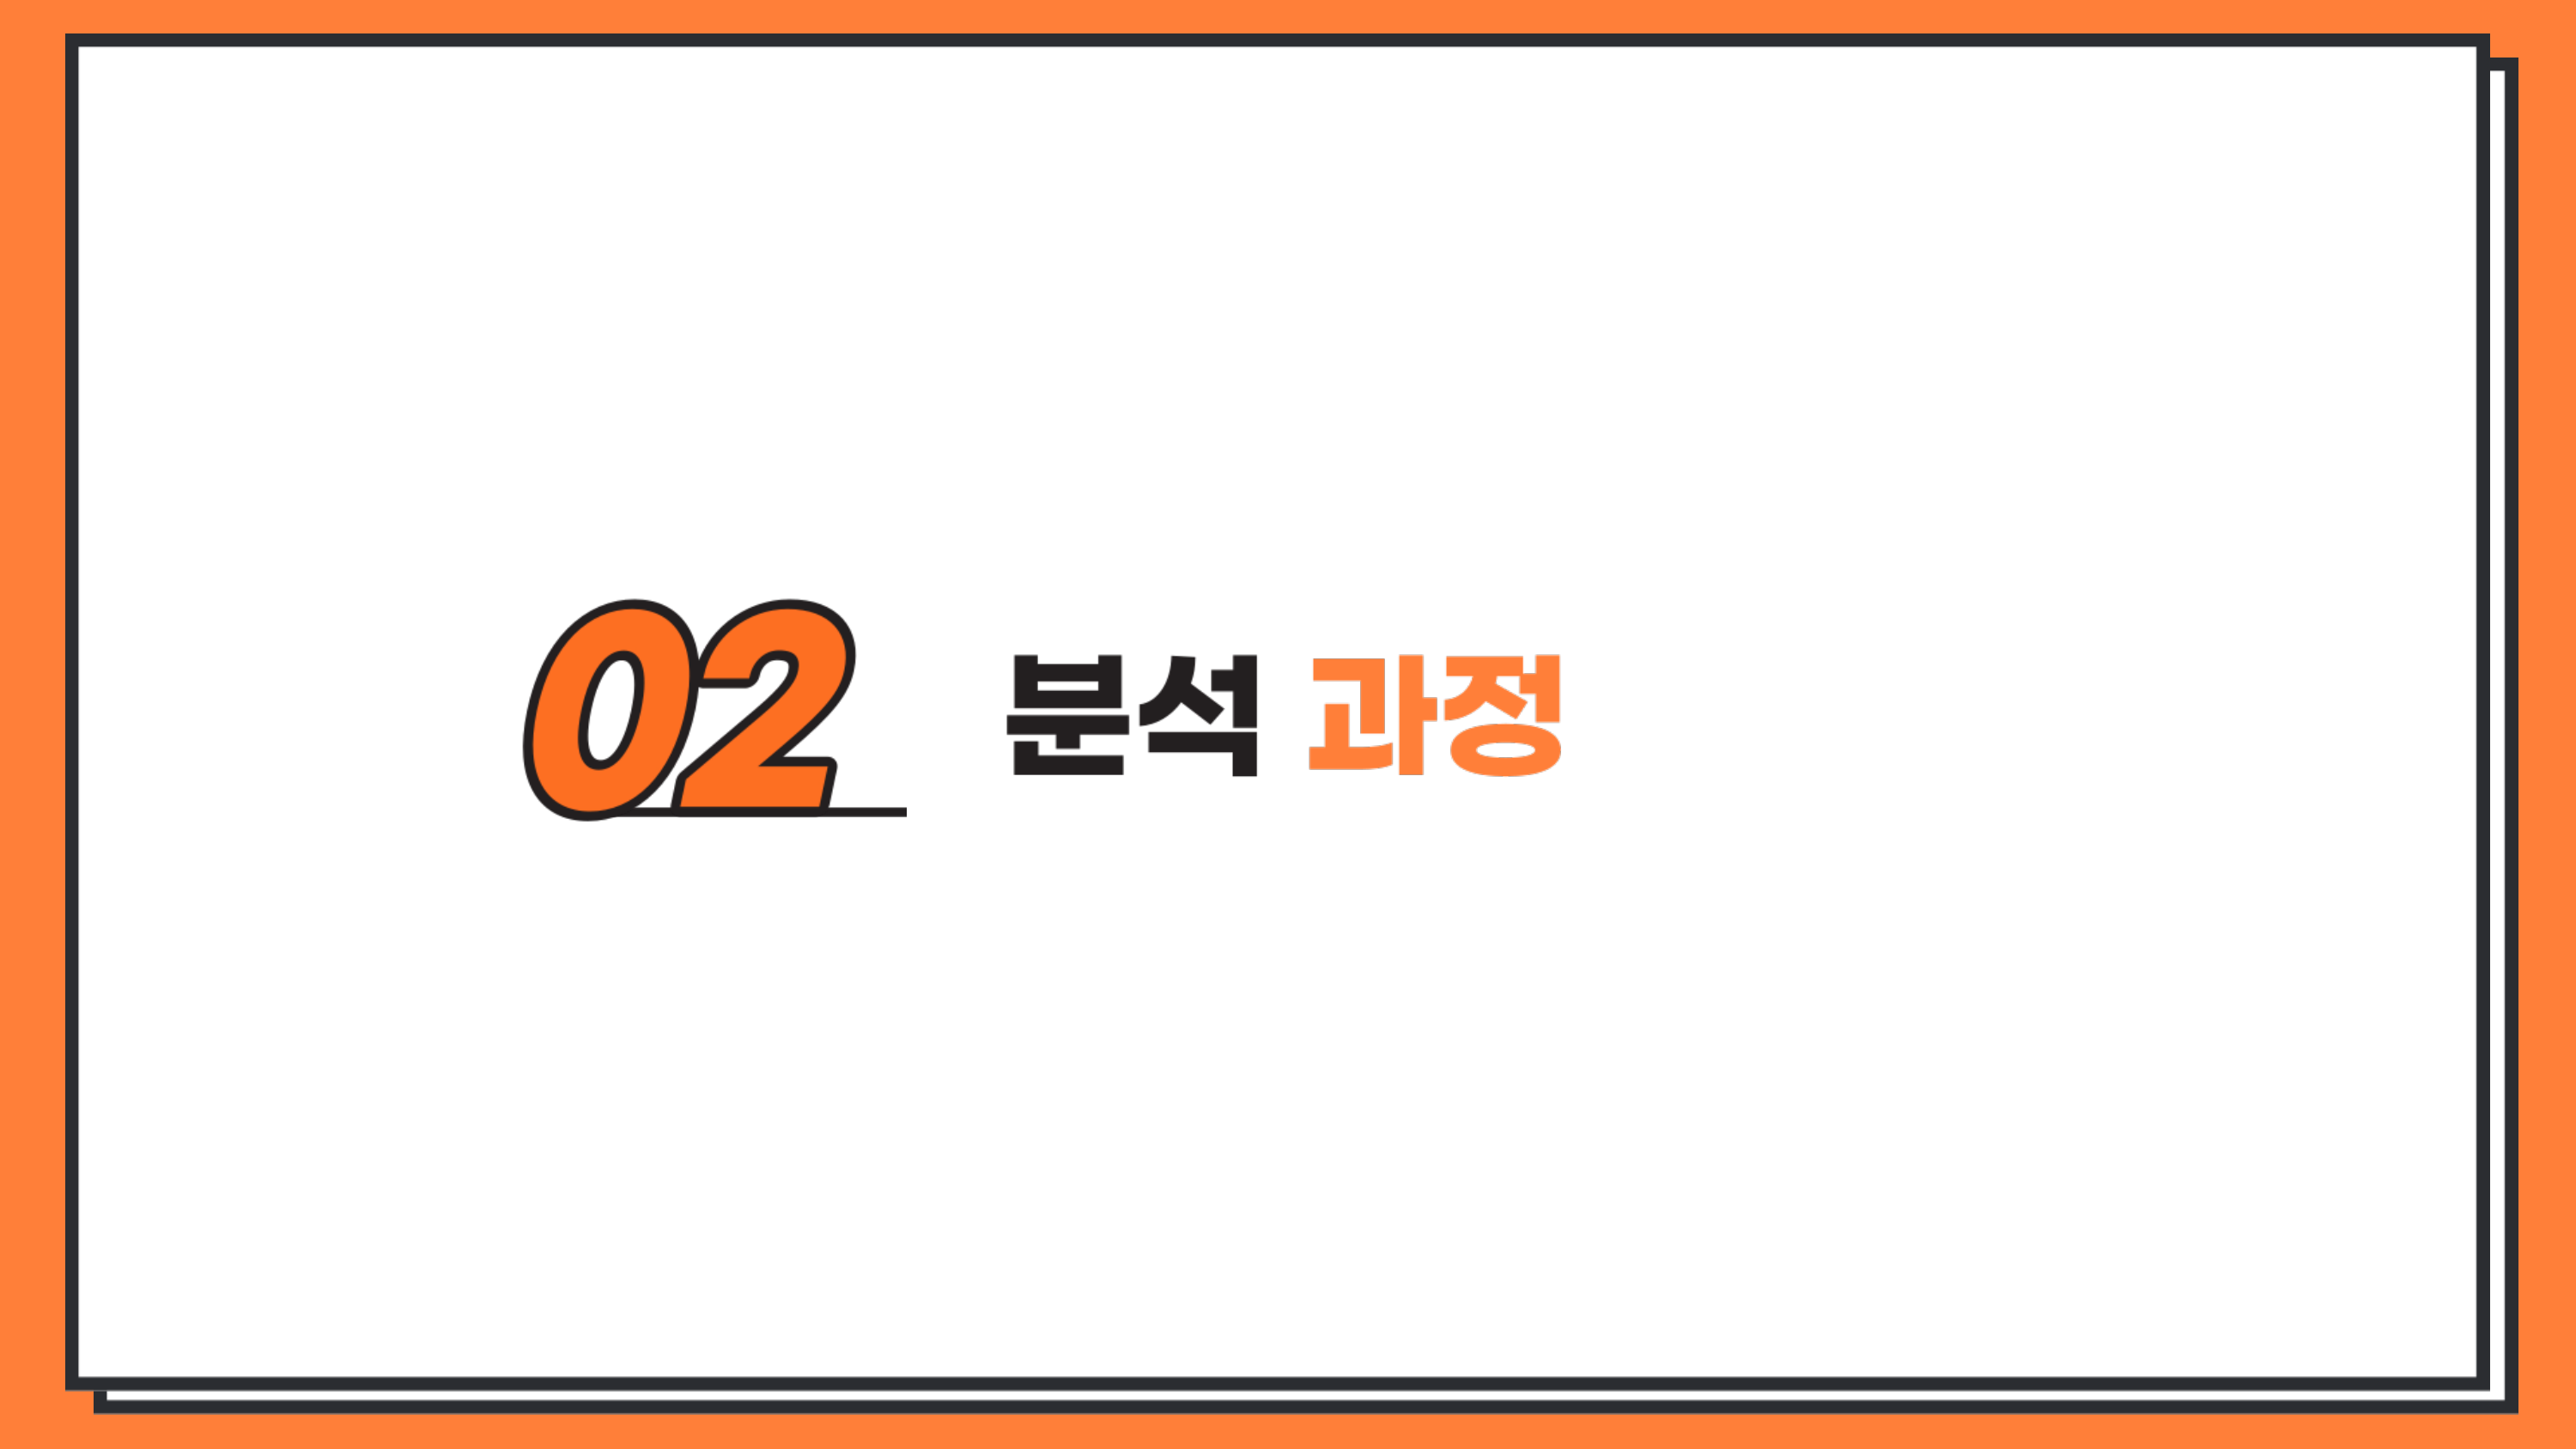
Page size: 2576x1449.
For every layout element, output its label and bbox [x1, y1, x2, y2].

picture [422, 478, 1635, 1117]
text_box [64, 33, 2519, 1415]
